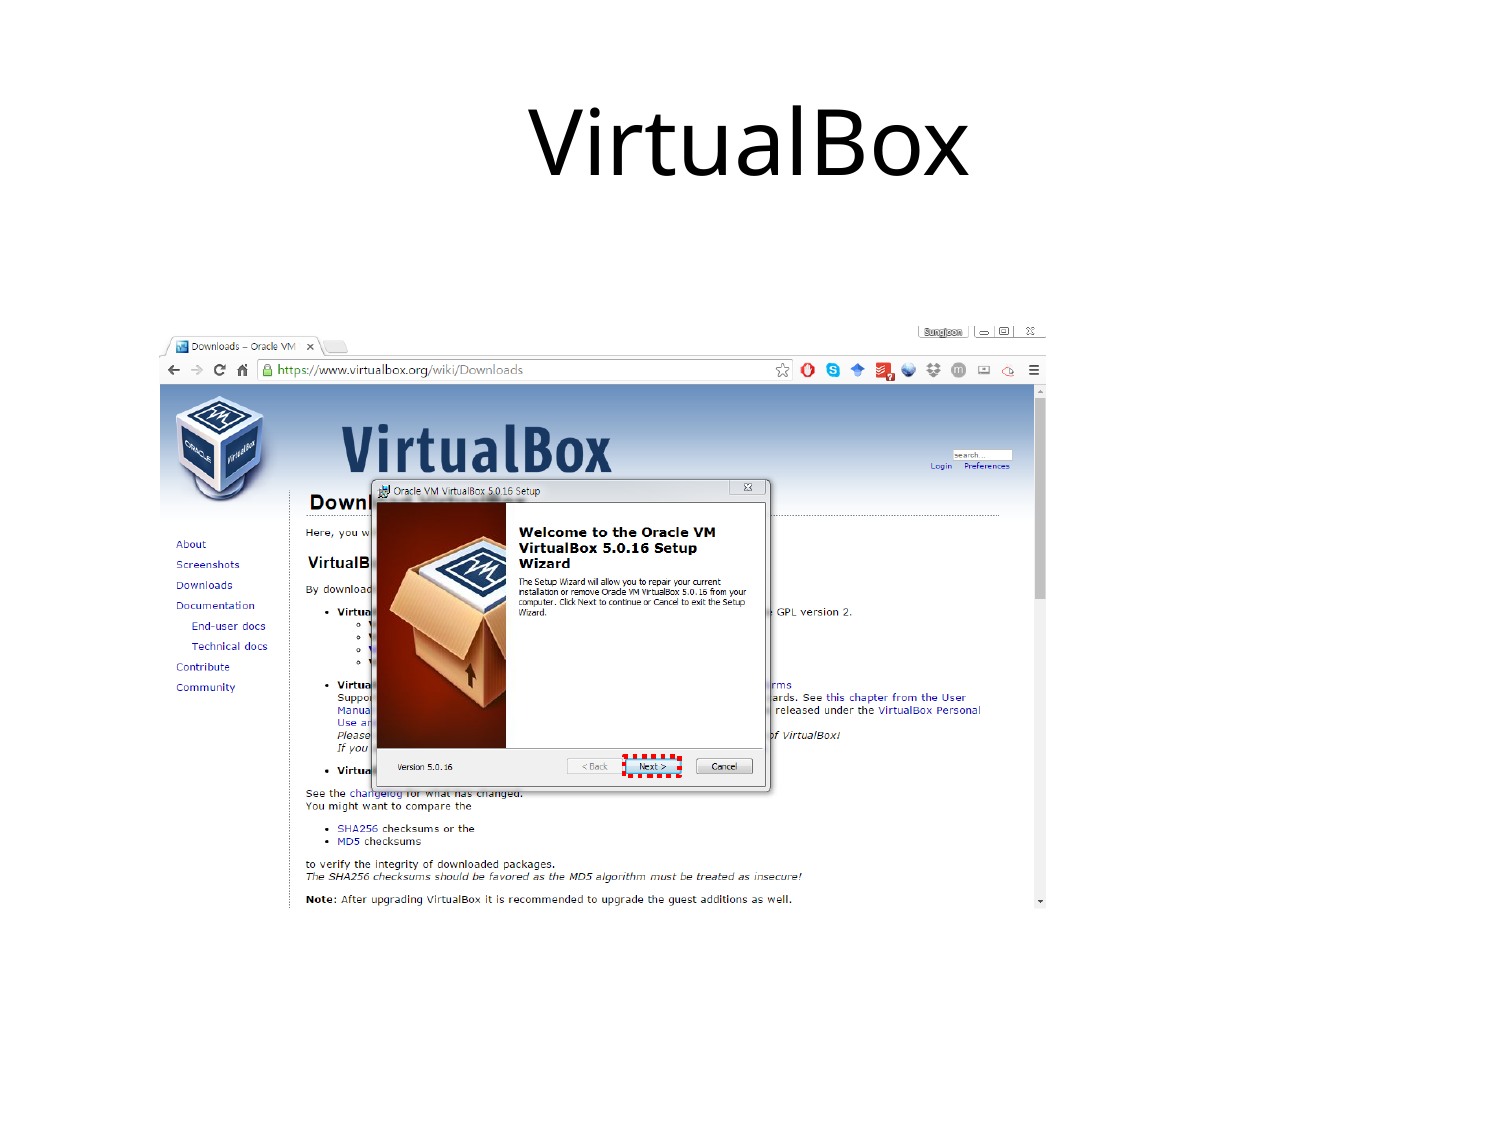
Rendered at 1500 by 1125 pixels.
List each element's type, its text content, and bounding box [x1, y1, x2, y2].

title VirtualBox [75, 45, 1425, 233]
picture [159, 326, 1046, 910]
